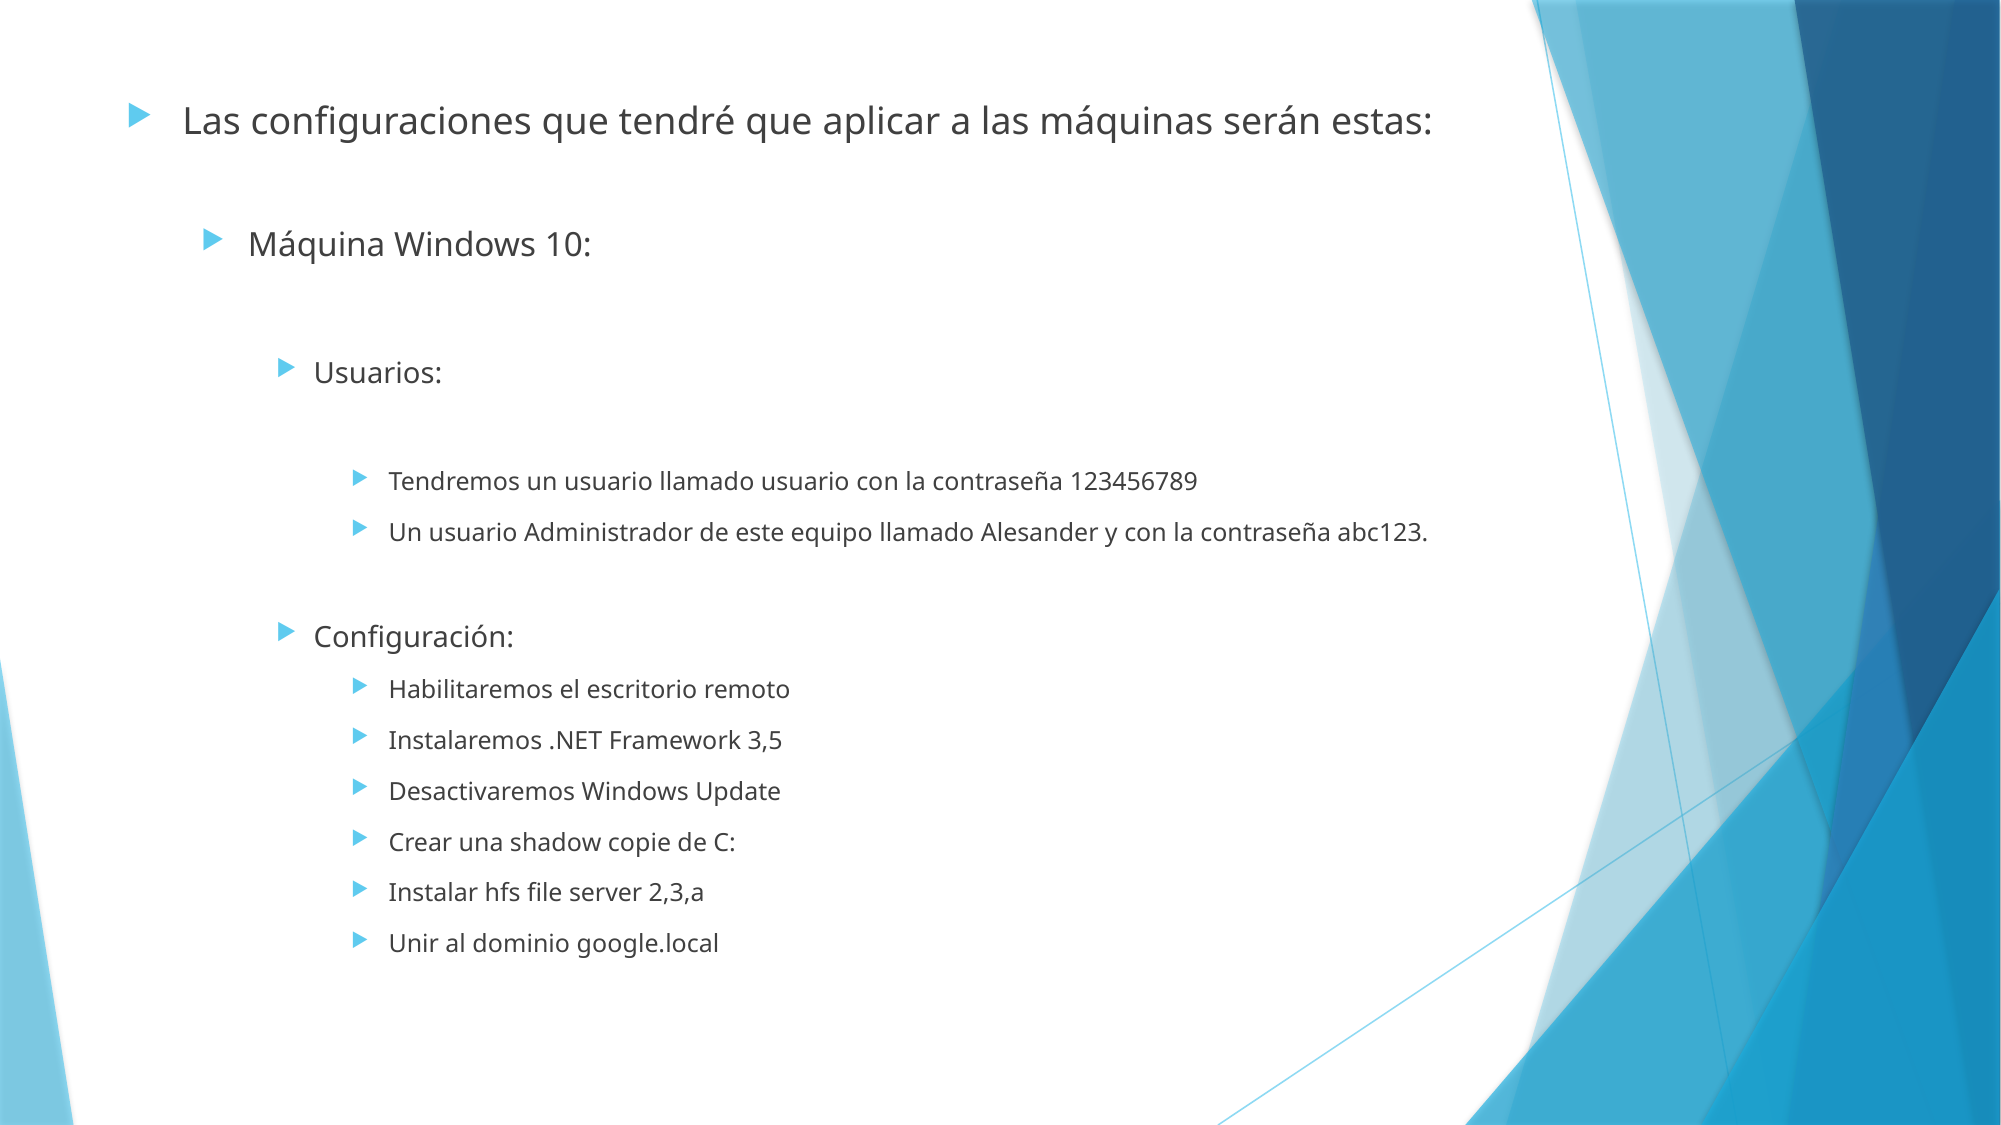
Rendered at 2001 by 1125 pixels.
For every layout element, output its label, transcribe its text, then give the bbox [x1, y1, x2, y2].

list Las configuraciones que tendré que aplicar a las máquinas serán estas: Máquina Windows 10: Usuarios: Tendremos un usuario llamado usuario con la contraseña 123456789 Un usuario Administrador de este equipo llamado Alesander y con la contraseña abc123. Configuración: Habilitaremos el escritorio remoto Instalaremos .NET Framework 3,5 Desactivaremos Windows Update Crear una shadow copie de C: Instalar hfs file server 2,3,a Unir al dominio google.local [111, 23, 1522, 992]
